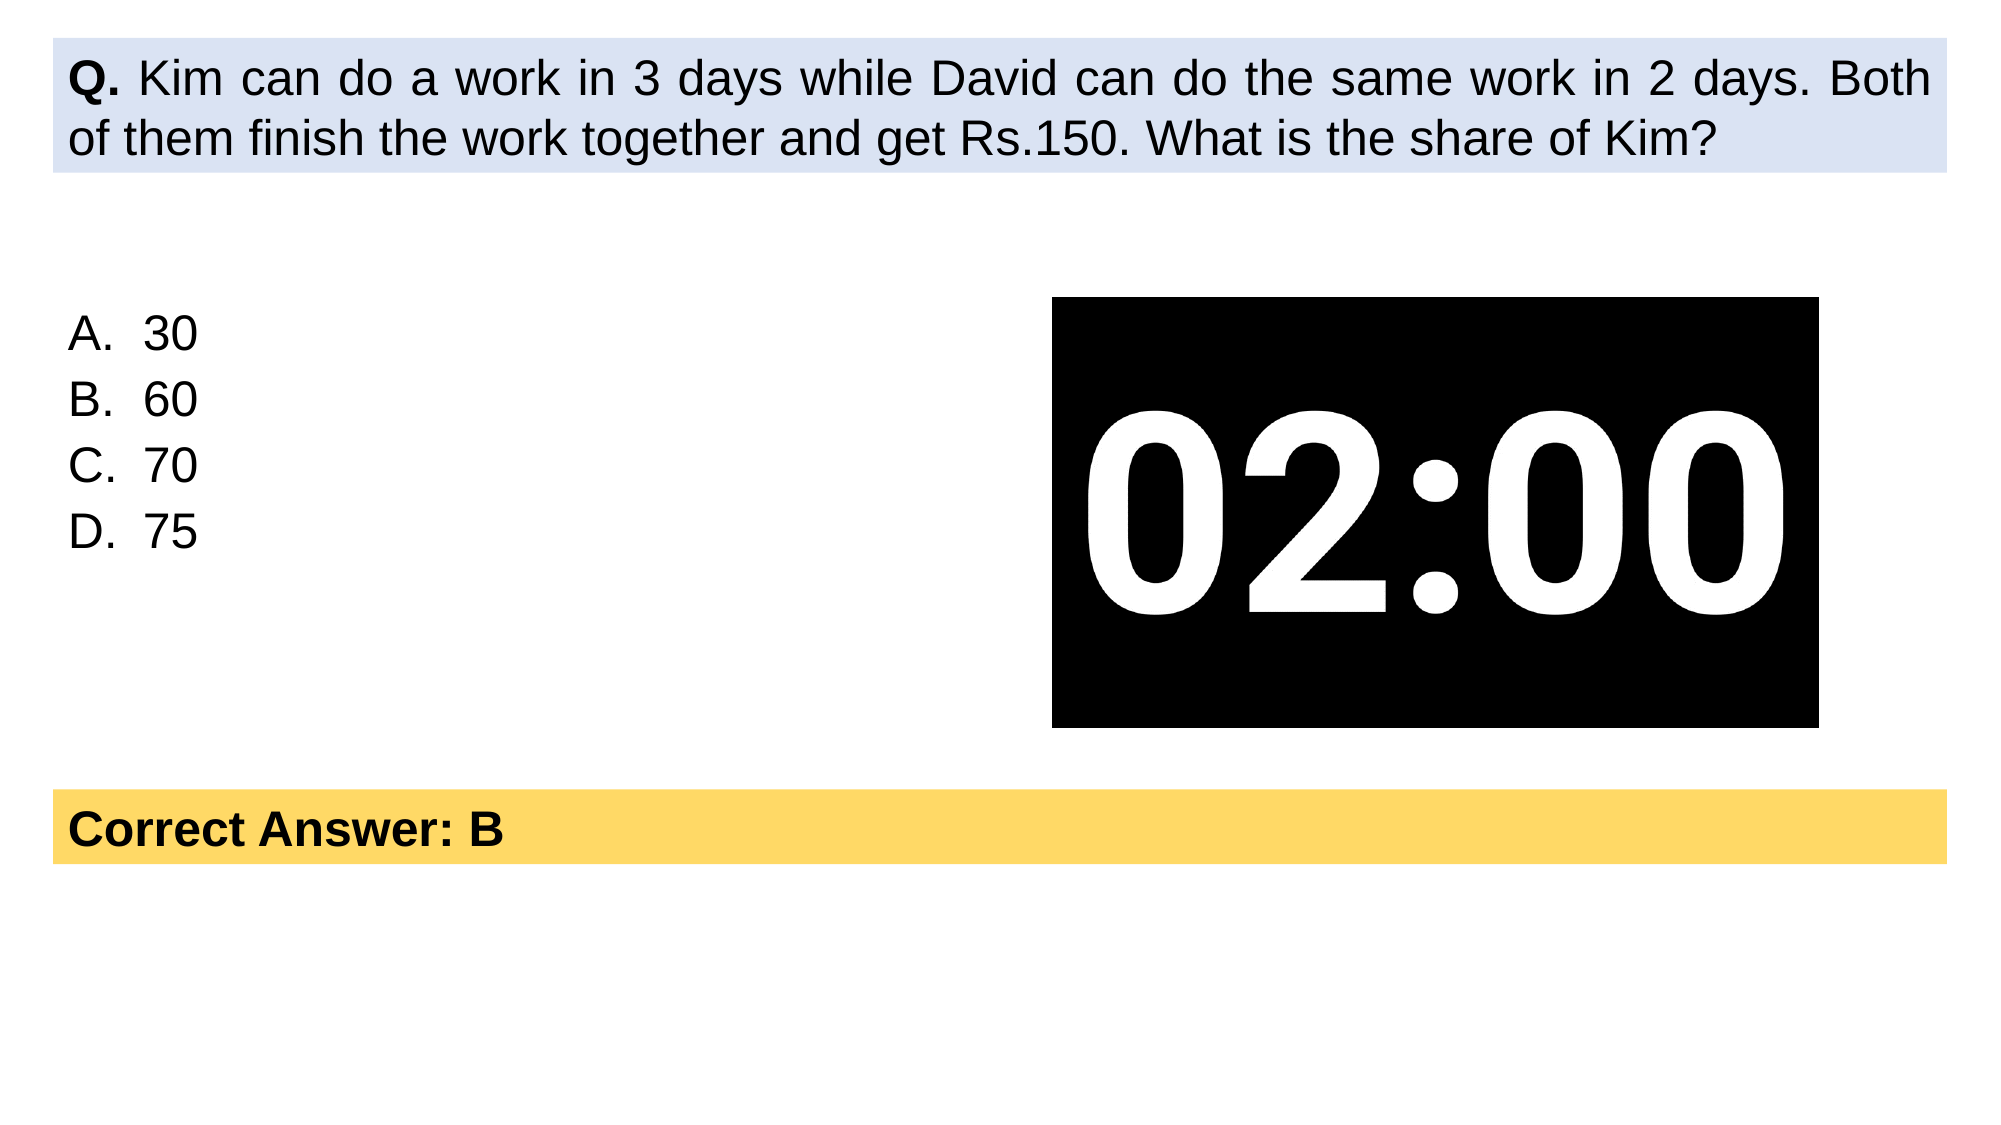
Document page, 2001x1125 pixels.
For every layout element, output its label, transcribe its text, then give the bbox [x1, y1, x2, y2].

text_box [1051, 296, 1820, 728]
text_box 30 60 70 75 [53, 286, 527, 566]
text_box Q. Kim can do a work in 3 days while David can do the same work in 2 days. Both of them finish the work together and get Rs.150. What is the share of Kim? [53, 37, 1947, 173]
text_box Correct Answer: B [53, 789, 1947, 865]
